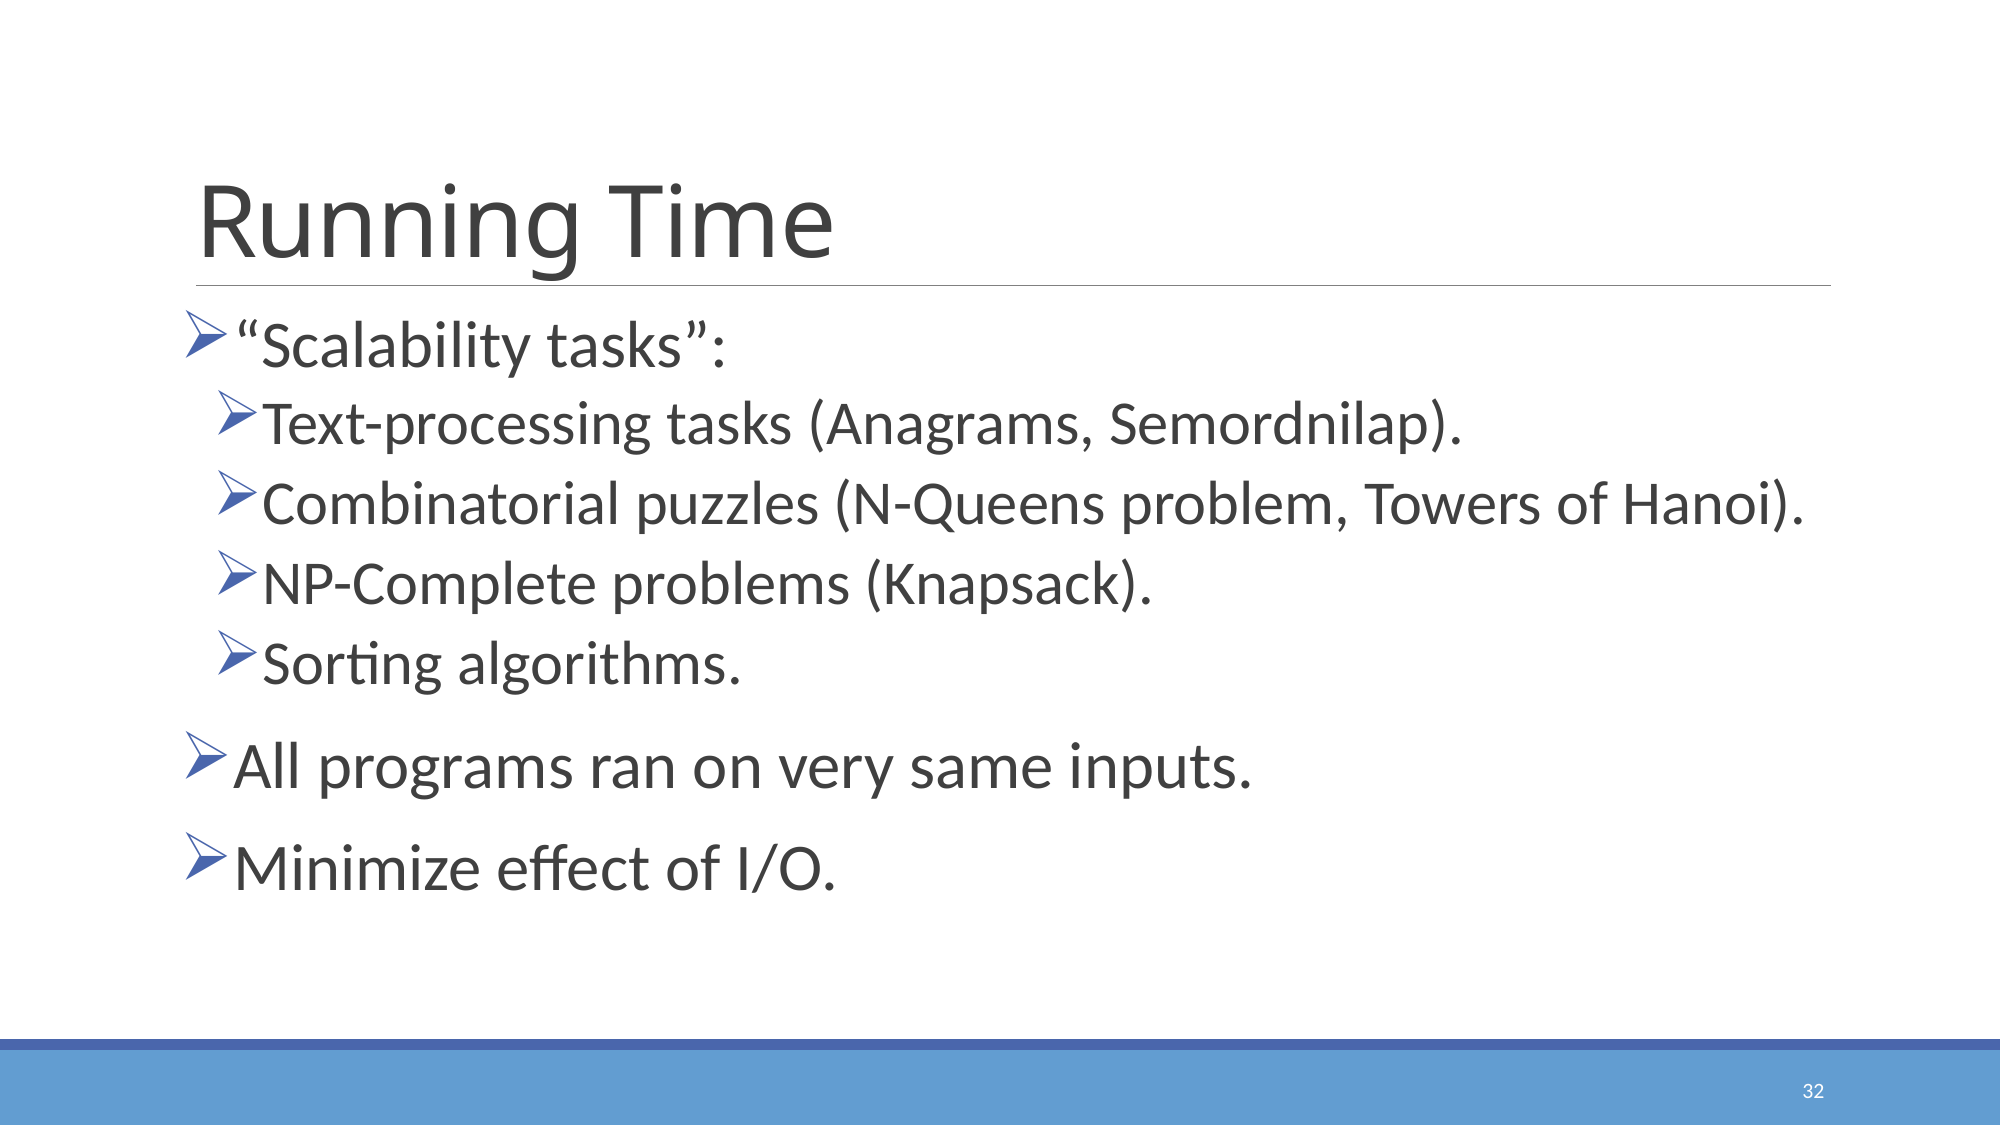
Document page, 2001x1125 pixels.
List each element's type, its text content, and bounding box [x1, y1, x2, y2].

list “Scalability tasks”: Text-processing tasks (Anagrams, Semordnilap). Combinatorial puzzles (N-Queens problem, Towers of Hanoi). NP-Complete problems (Knapsack). Sorting algorithms. All programs ran on very same inputs. Minimize effect of I/O. [180, 302, 1830, 963]
title Running Time [180, 47, 1830, 285]
slide_number 32 [1624, 1059, 1840, 1120]
